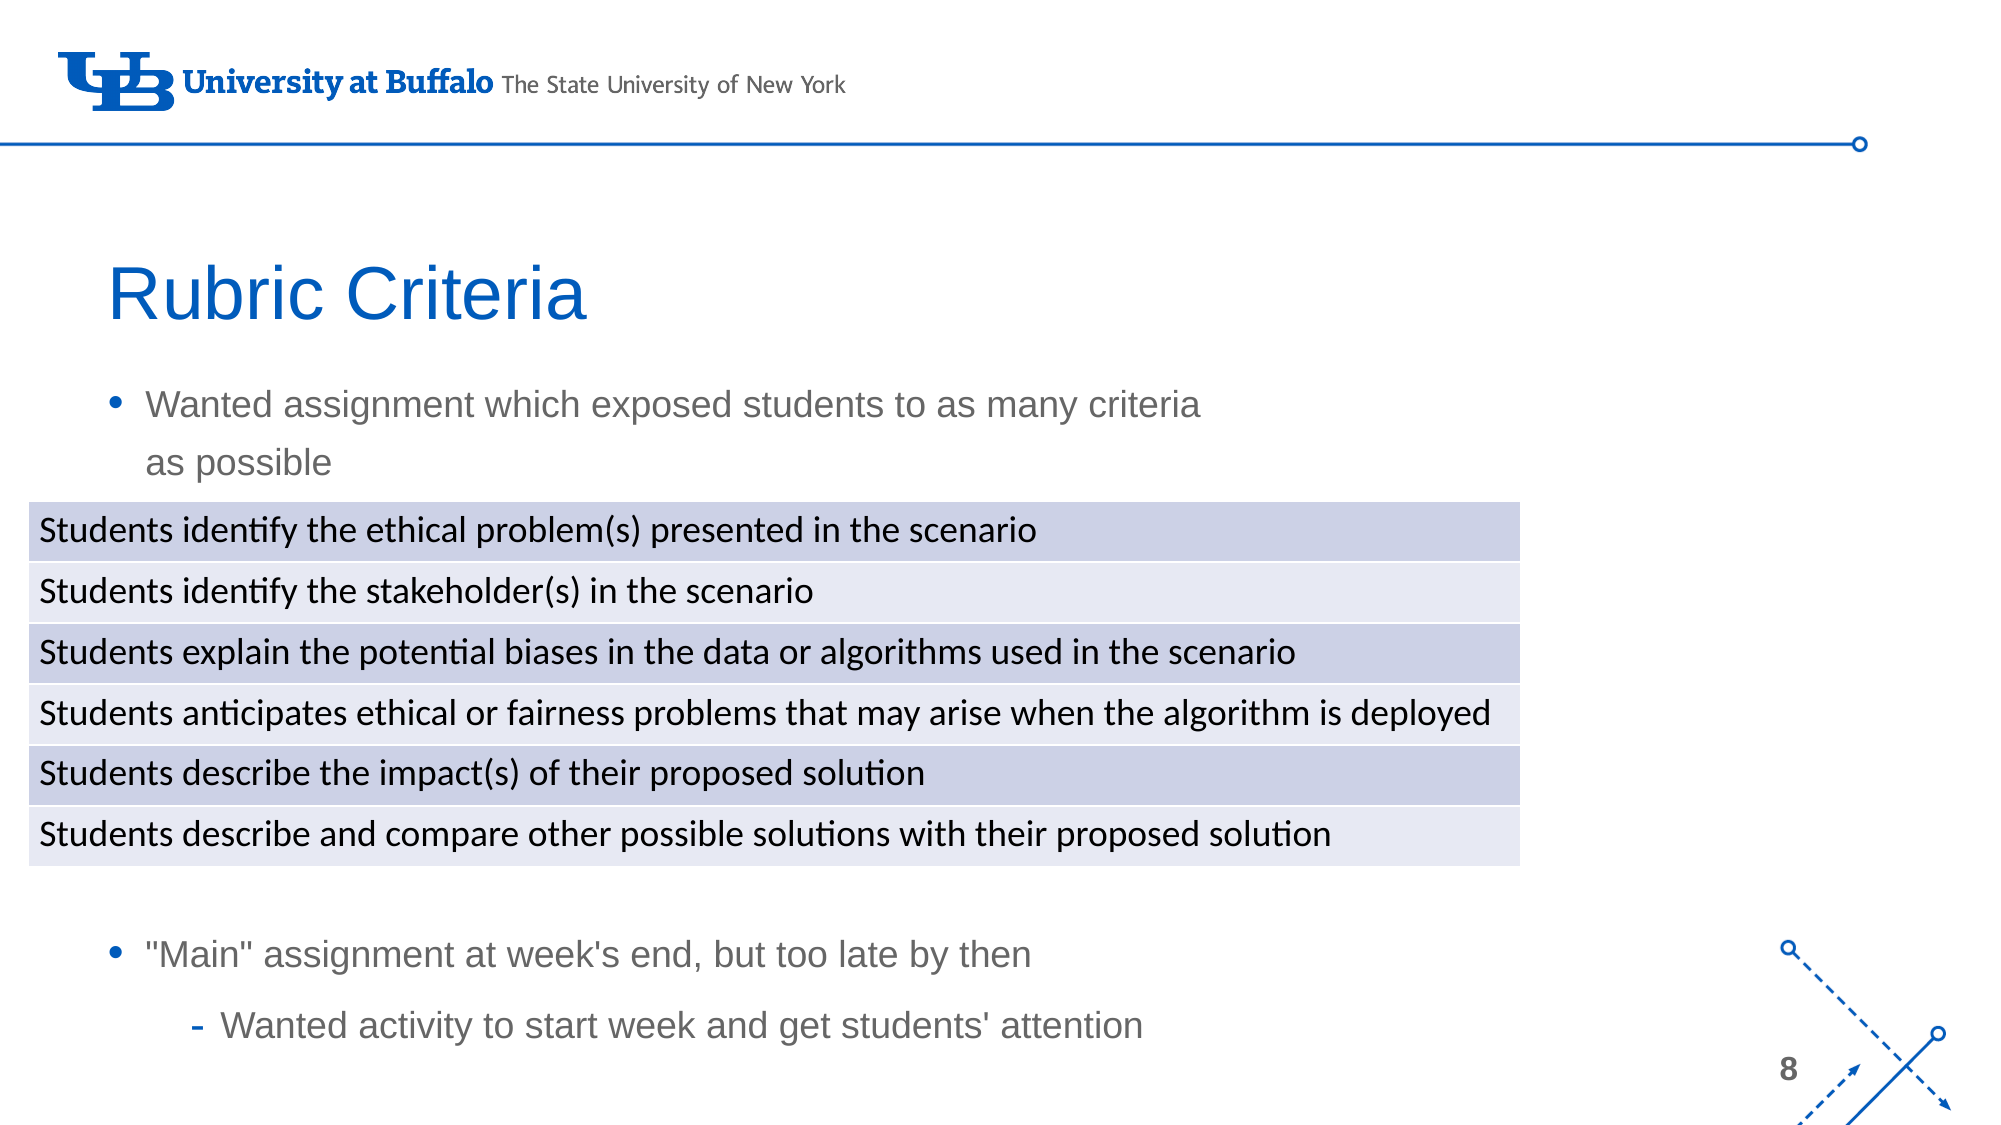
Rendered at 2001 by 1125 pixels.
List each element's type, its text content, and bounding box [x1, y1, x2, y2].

table_cell Students identify the stakeholder(s) in the scenario [29, 563, 1520, 622]
table_cell Students describe the impact(s) of their proposed solution [29, 746, 1520, 805]
picture [0, 0, 2001, 1125]
list Wanted assignment which exposed students to as many criteria as possible "Main" assignment at week's end, but too late by then Wanted activity to start week and get students' attention [93, 867, 1234, 1010]
list Wanted assignment which exposed students to as many criteria as possible "Main" assignment at week's end, but too late by then Wanted activity to start week and get students' attention [93, 358, 1234, 501]
table_cell Students anticipates ethical or fairness problems that may arise when the algorithm is deployed [29, 685, 1520, 744]
table_header Students identify the ethical problem(s) presented in the scenario [29, 502, 1520, 561]
table_cell Students explain the potential biases in the data or algorithms used in the scenario [29, 624, 1520, 683]
table_cell Students describe and compare other possible solutions with their proposed solution [29, 807, 1520, 866]
title Rubric Criteria [93, 246, 1234, 343]
